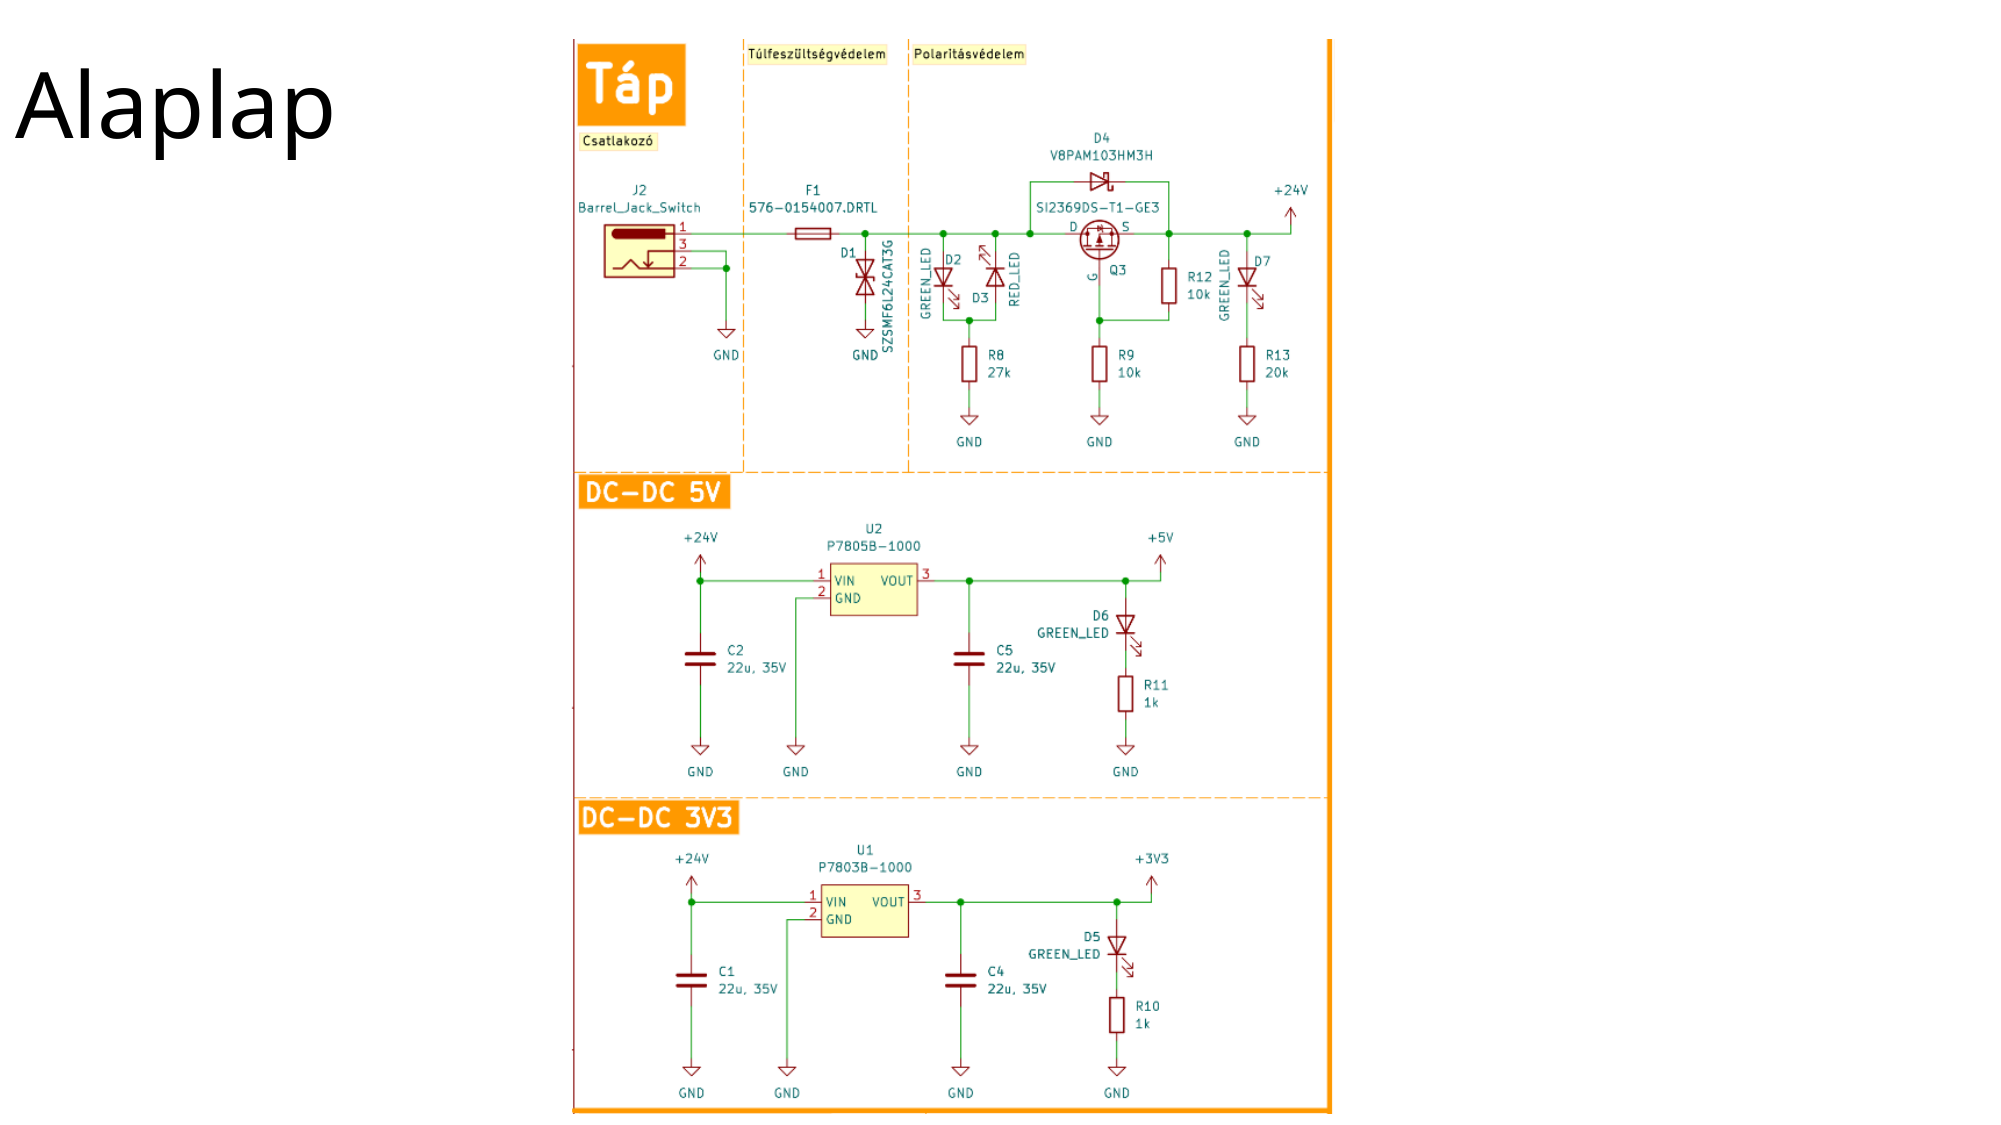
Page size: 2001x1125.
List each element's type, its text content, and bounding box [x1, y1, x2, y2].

title Alaplap [0, 0, 1725, 218]
picture [571, 38, 1335, 1114]
